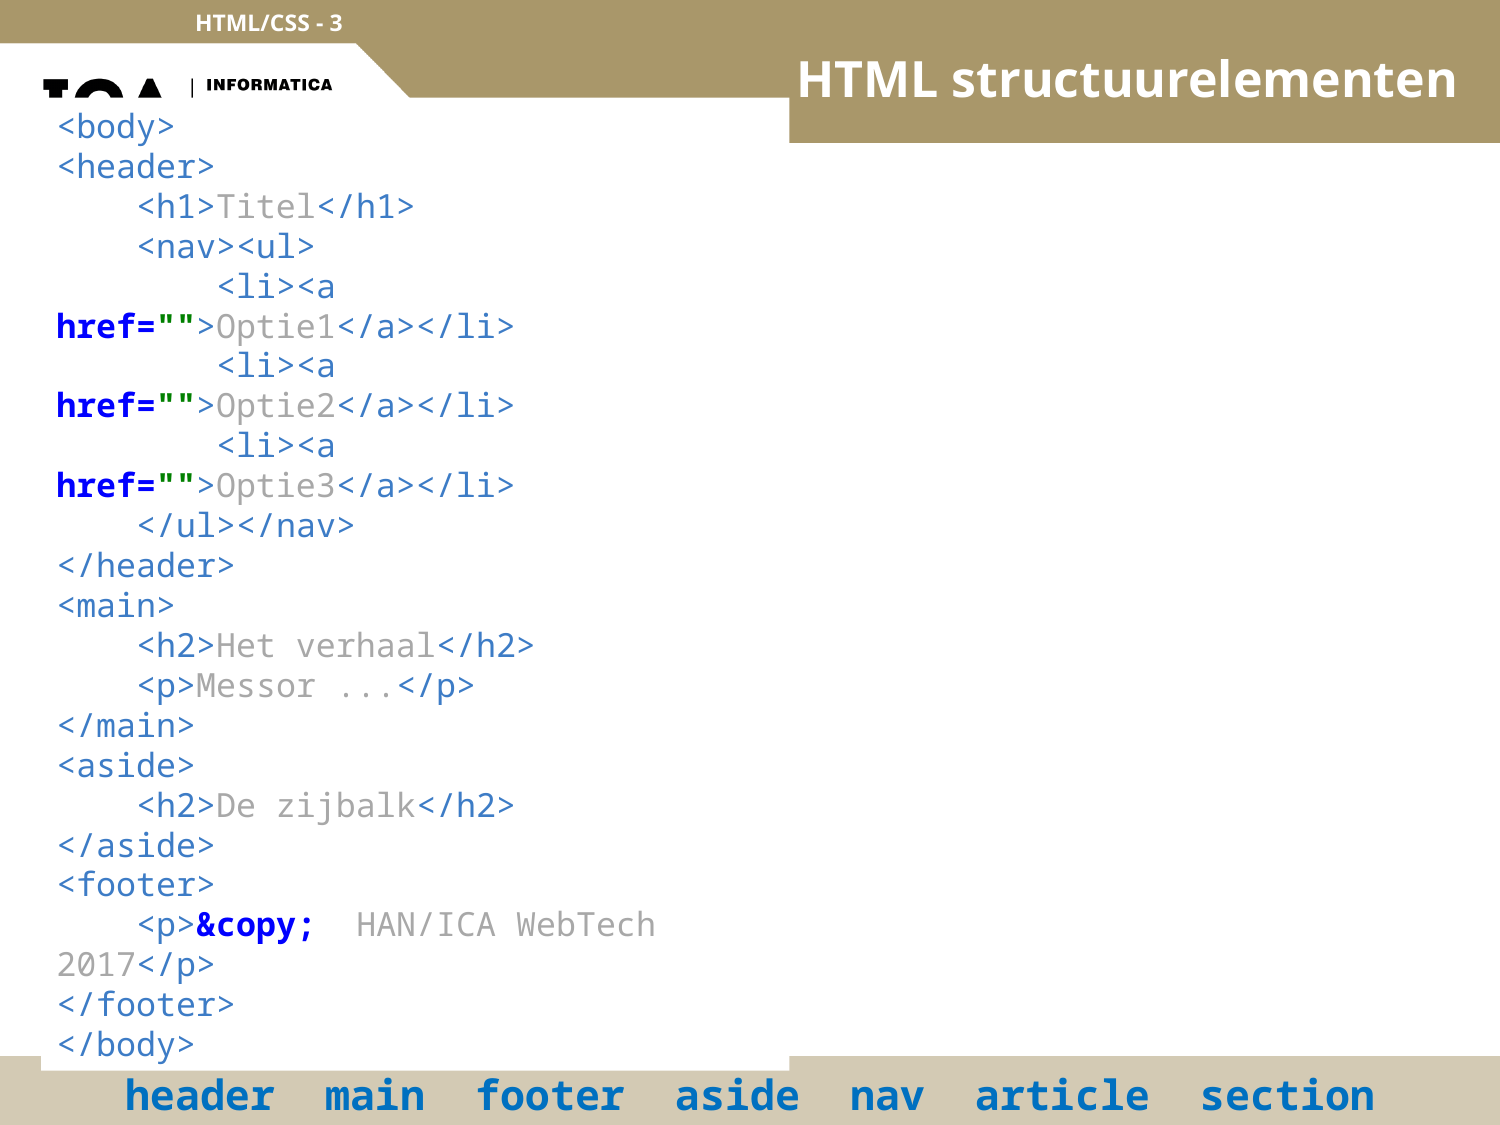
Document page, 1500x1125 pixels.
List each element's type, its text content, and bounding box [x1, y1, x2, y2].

list <body> <header> <h1>Titel</h1> <nav><ul> <li><a href="">Optie1</a></li> <li><a href="">Optie2</a></li> <li><a href="">Optie3</a></li> </ul></nav> </header> <main> <h2>Het verhaal</h2> <p>Messor ...</p> </main> <aside> <h2>De zijbalk</h2> </aside> <footer> <p>&copy; HAN/ICA WebTech 2017</p> </footer> </body> [41, 97, 790, 1071]
list header main footer aside nav article section [0, 1055, 1500, 1125]
title HTML structuurelementen [459, 47, 1459, 113]
